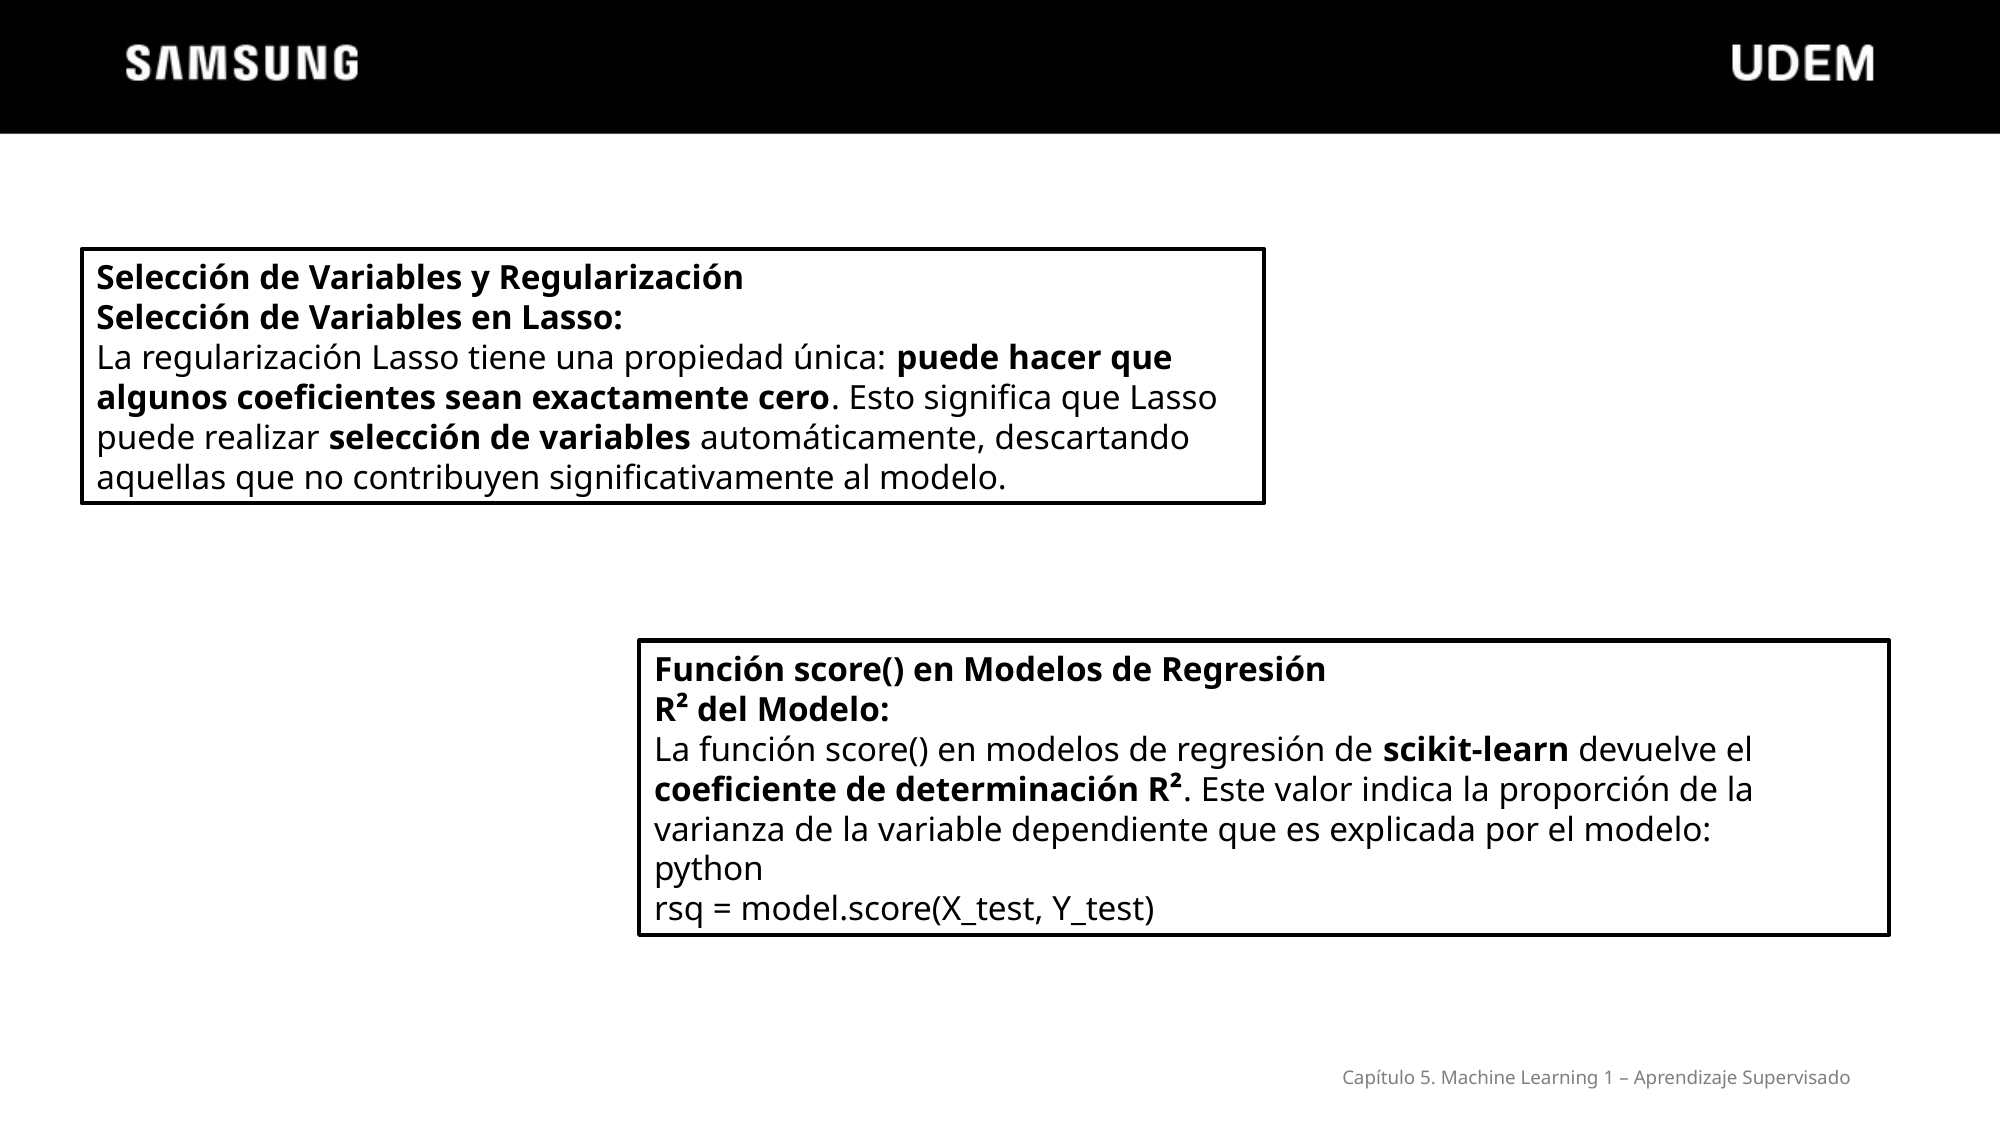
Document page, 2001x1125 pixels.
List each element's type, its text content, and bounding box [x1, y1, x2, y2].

text_box Selección de Variables y Regularización Selección de Variables en Lasso: La regularización Lasso tiene una propiedad única: puede hacer que algunos coeficientes sean exactamente cero. Esto significa que Lasso puede realizar selección de variables automáticamente, descartando aquellas que no contribuyen significativamente al modelo. [80, 247, 1266, 505]
text_box Función score() en Modelos de Regresión R² del Modelo: La función score() en modelos de regresión de scikit-learn devuelve el coeficiente de determinación R². Este valor indica la proporción de la varianza de la variable dependiente que es explicada por el modelo: python rsq = model.score(X_test, Y_test) [637, 638, 1891, 937]
picture [0, 0, 2000, 1124]
